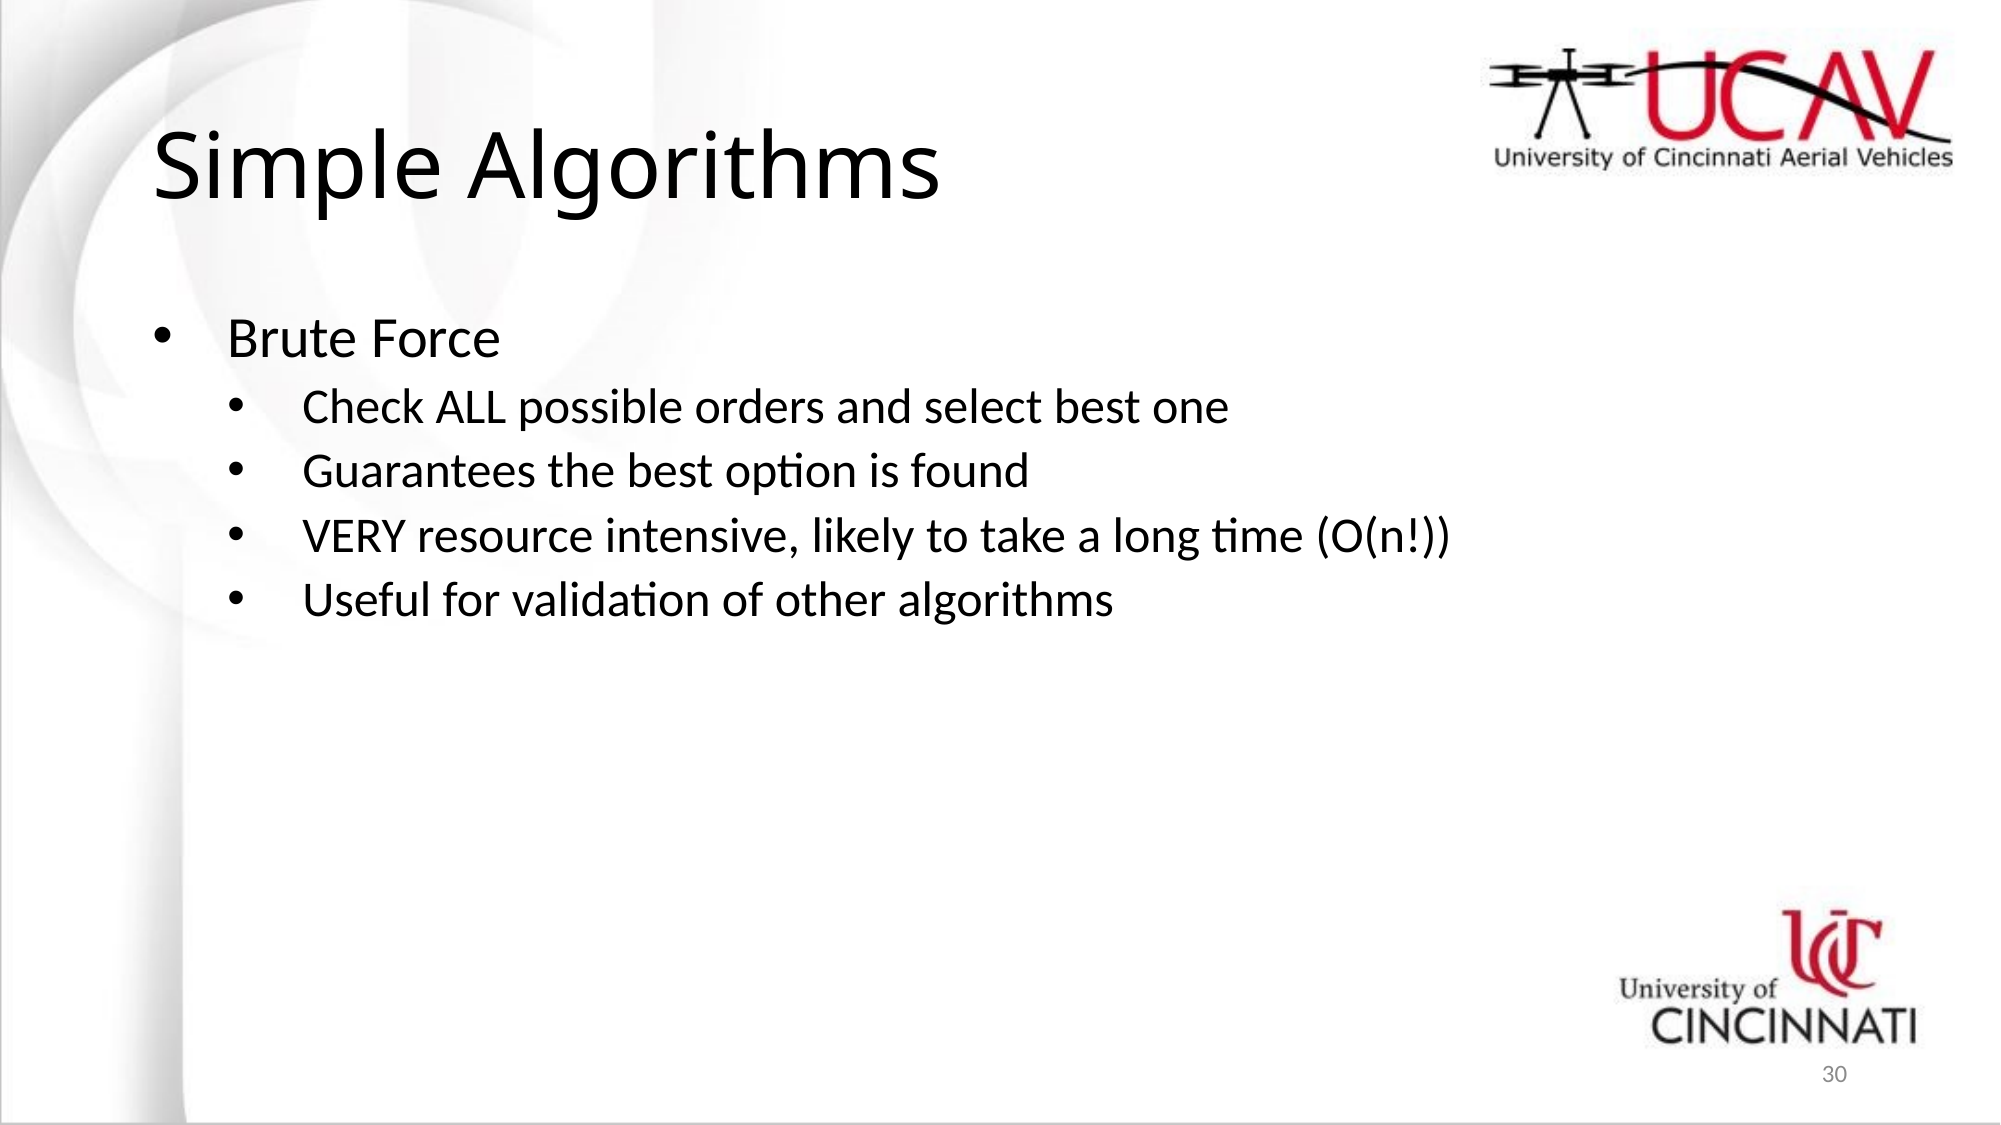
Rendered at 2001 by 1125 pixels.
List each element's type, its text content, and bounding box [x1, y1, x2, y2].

picture [0, 0, 2001, 1125]
slide_number 30 [1412, 1042, 1863, 1103]
title Simple Algorithms [137, 59, 1863, 278]
list Brute Force Check ALL possible orders and select best one Guarantees the best option is found VERY resource intensive, likely to take a long time (O(n!)) Useful for validation of other algorithms [137, 299, 1863, 1014]
